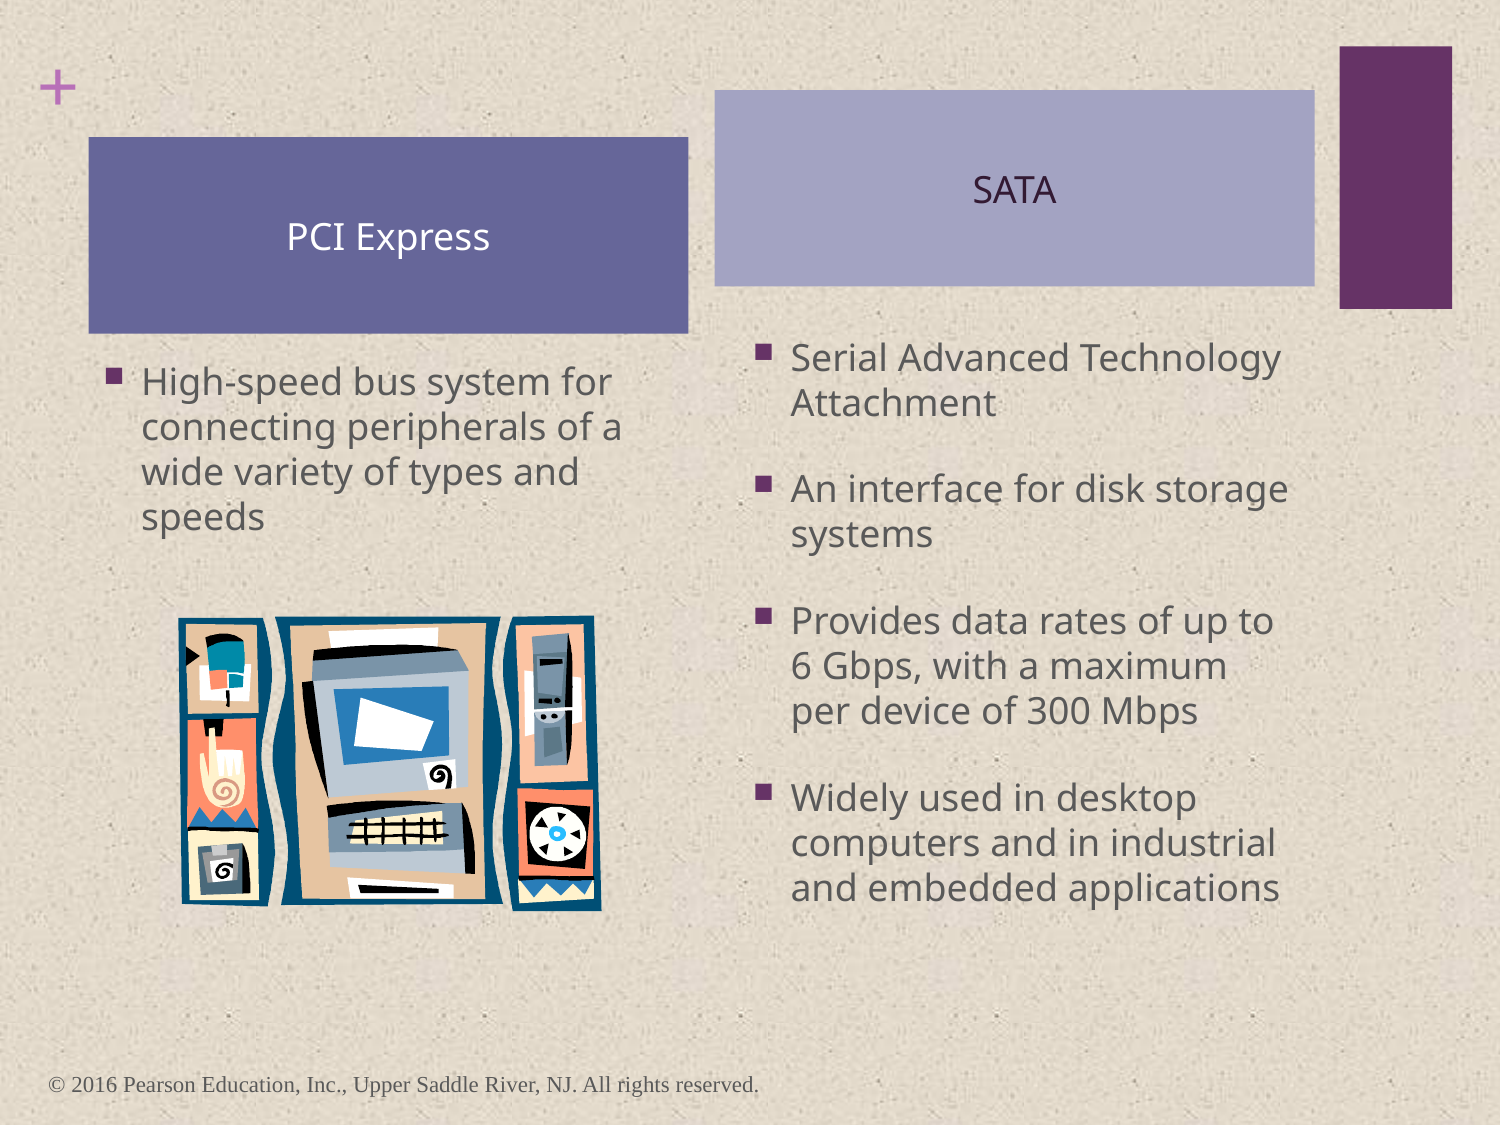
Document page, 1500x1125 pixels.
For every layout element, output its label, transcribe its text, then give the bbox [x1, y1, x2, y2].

list SATA [714, 90, 1315, 287]
list High-speed bus system for connecting peripherals of a wide variety of types and speeds [88, 349, 689, 954]
list PCI Express [88, 137, 689, 334]
list Serial Advanced Technology Attachment An interface for disk storage systems Provides data rates of up to 6 Gbps, with a maximum per device of 300 Mbps Widely used in desktop computers and in industrial and embedded applications [738, 326, 1306, 965]
picture [0, 0, 1500, 1125]
footer © 2016 Pearson Education, Inc., Upper Saddle River, NJ. All rights reserved. [33, 1053, 1038, 1114]
